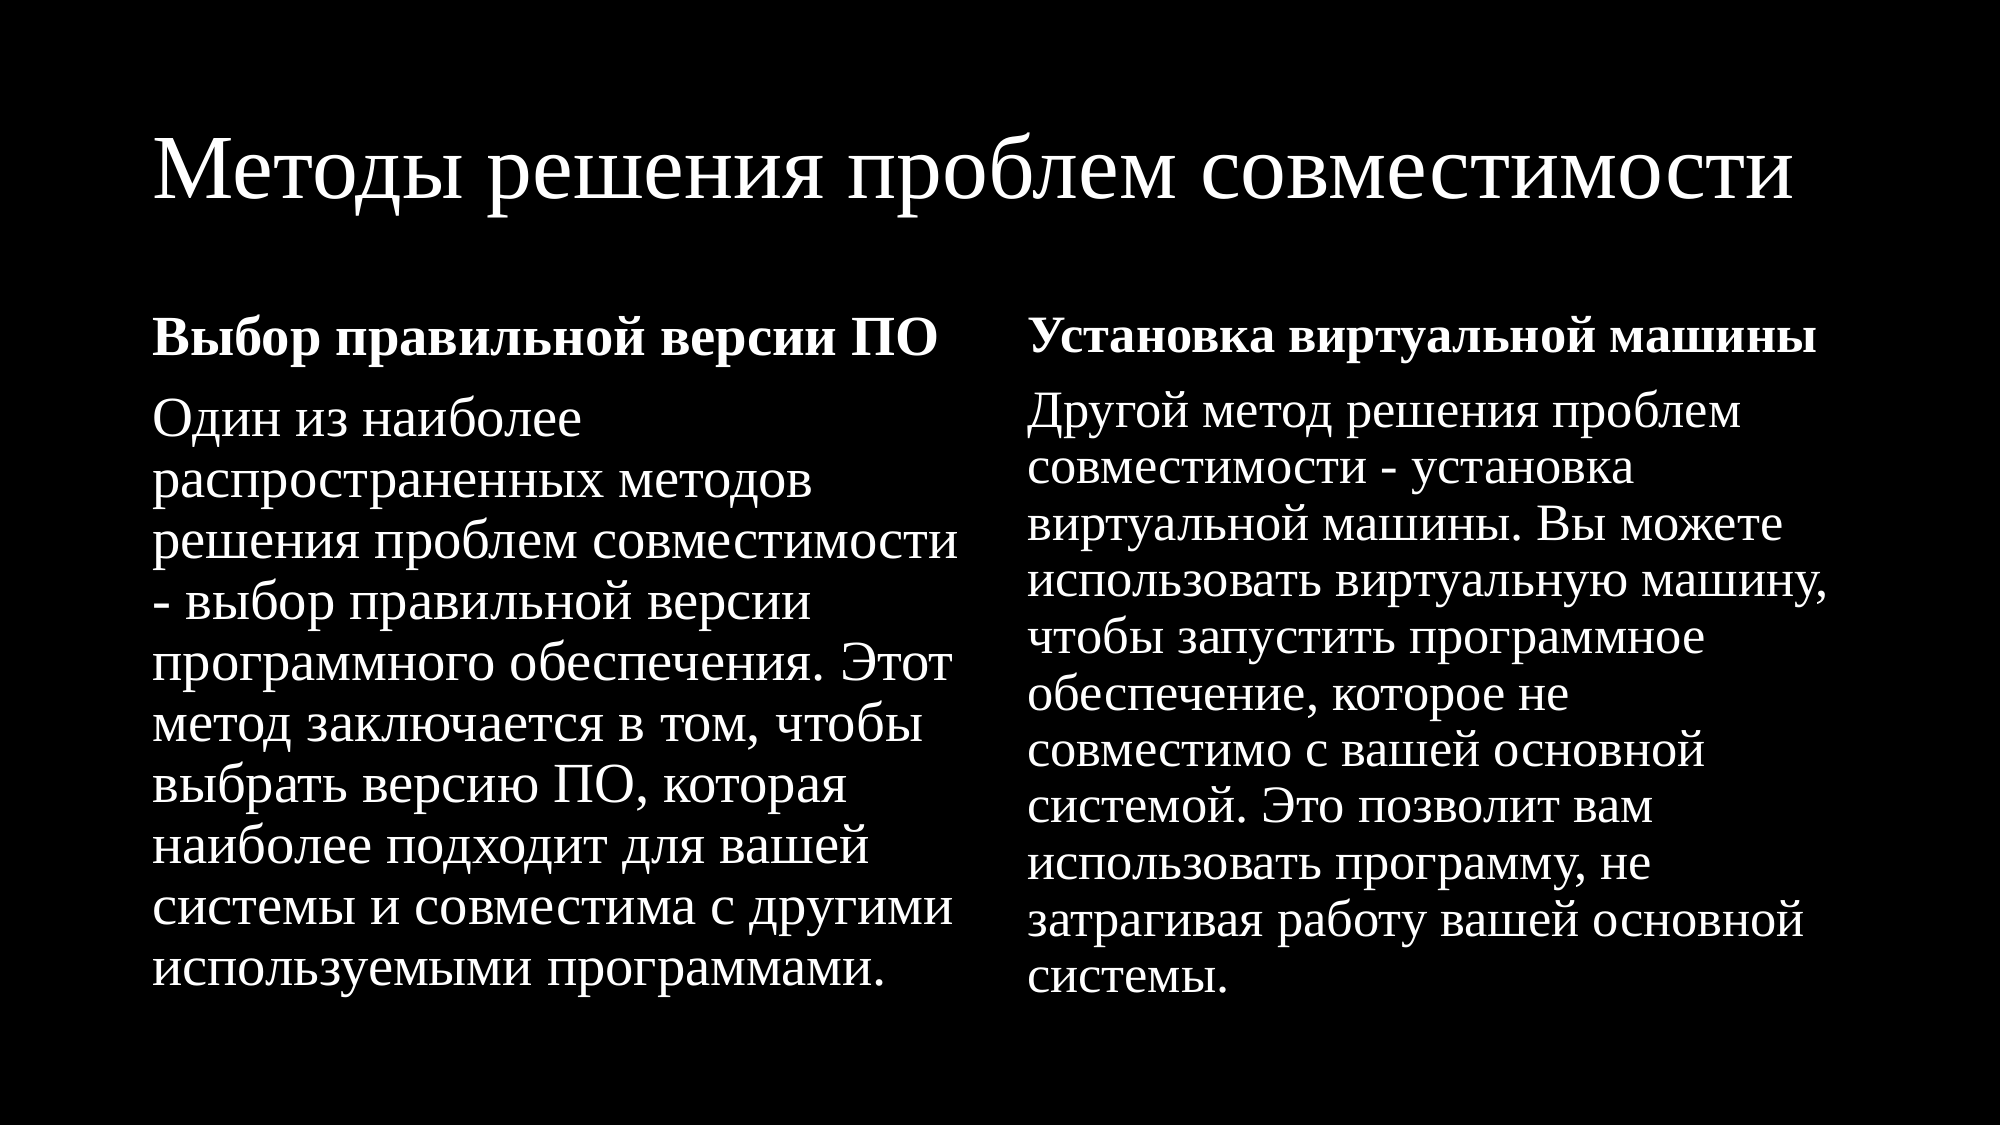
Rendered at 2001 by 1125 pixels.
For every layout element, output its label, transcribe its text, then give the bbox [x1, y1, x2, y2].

list Выбор правильной версии ПО Один из наиболее распространенных методов решения проблем совместимости - выбор правильной версии программного обеспечения. Этот метод заключается в том, чтобы выбрать версию ПО, которая наиболее подходит для вашей системы и совместима с другими используемыми программами. [137, 299, 988, 1014]
list Установка виртуальной машины Другой метод решения проблем совместимости - установка виртуальной машины. Вы можете использовать виртуальную машину, чтобы запустить программное обеспечение, которое не совместимо с вашей основной системой. Это позволит вам использовать программу, не затрагивая работу вашей основной системы. [1012, 299, 1863, 1014]
title Методы решения проблем совместимости [137, 59, 1863, 278]
